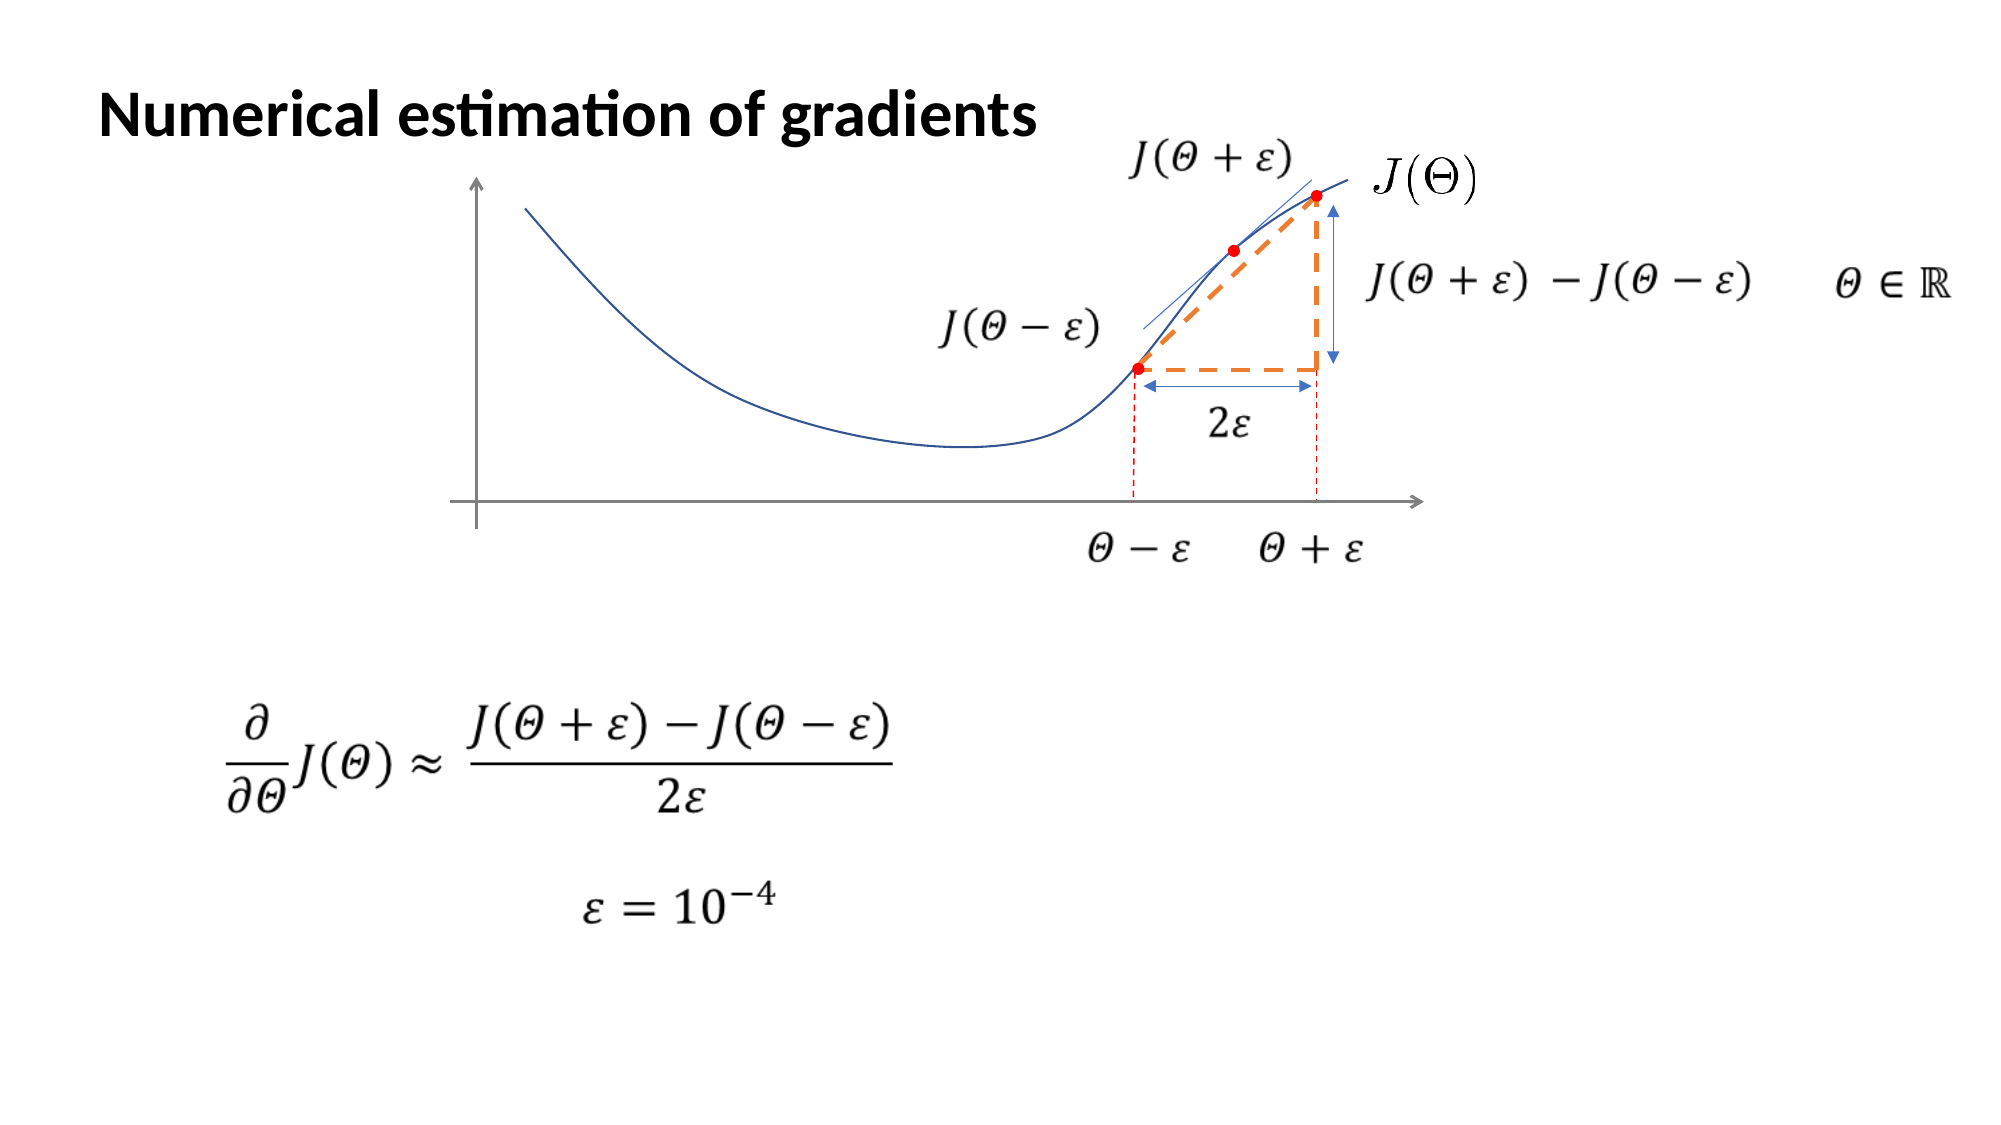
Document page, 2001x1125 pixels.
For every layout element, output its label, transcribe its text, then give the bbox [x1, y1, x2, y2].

text_box Numerical estimation of gradients [83, 62, 1684, 158]
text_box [1143, 179, 1312, 330]
text_box [1232, 529, 1391, 585]
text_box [449, 154, 1475, 529]
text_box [1133, 195, 1317, 371]
text_box [1107, 120, 1321, 154]
text_box [182, 695, 937, 814]
text_box [555, 866, 805, 948]
text_box [1475, 241, 1779, 316]
text_box [1828, 255, 1957, 310]
text_box [1064, 529, 1213, 585]
